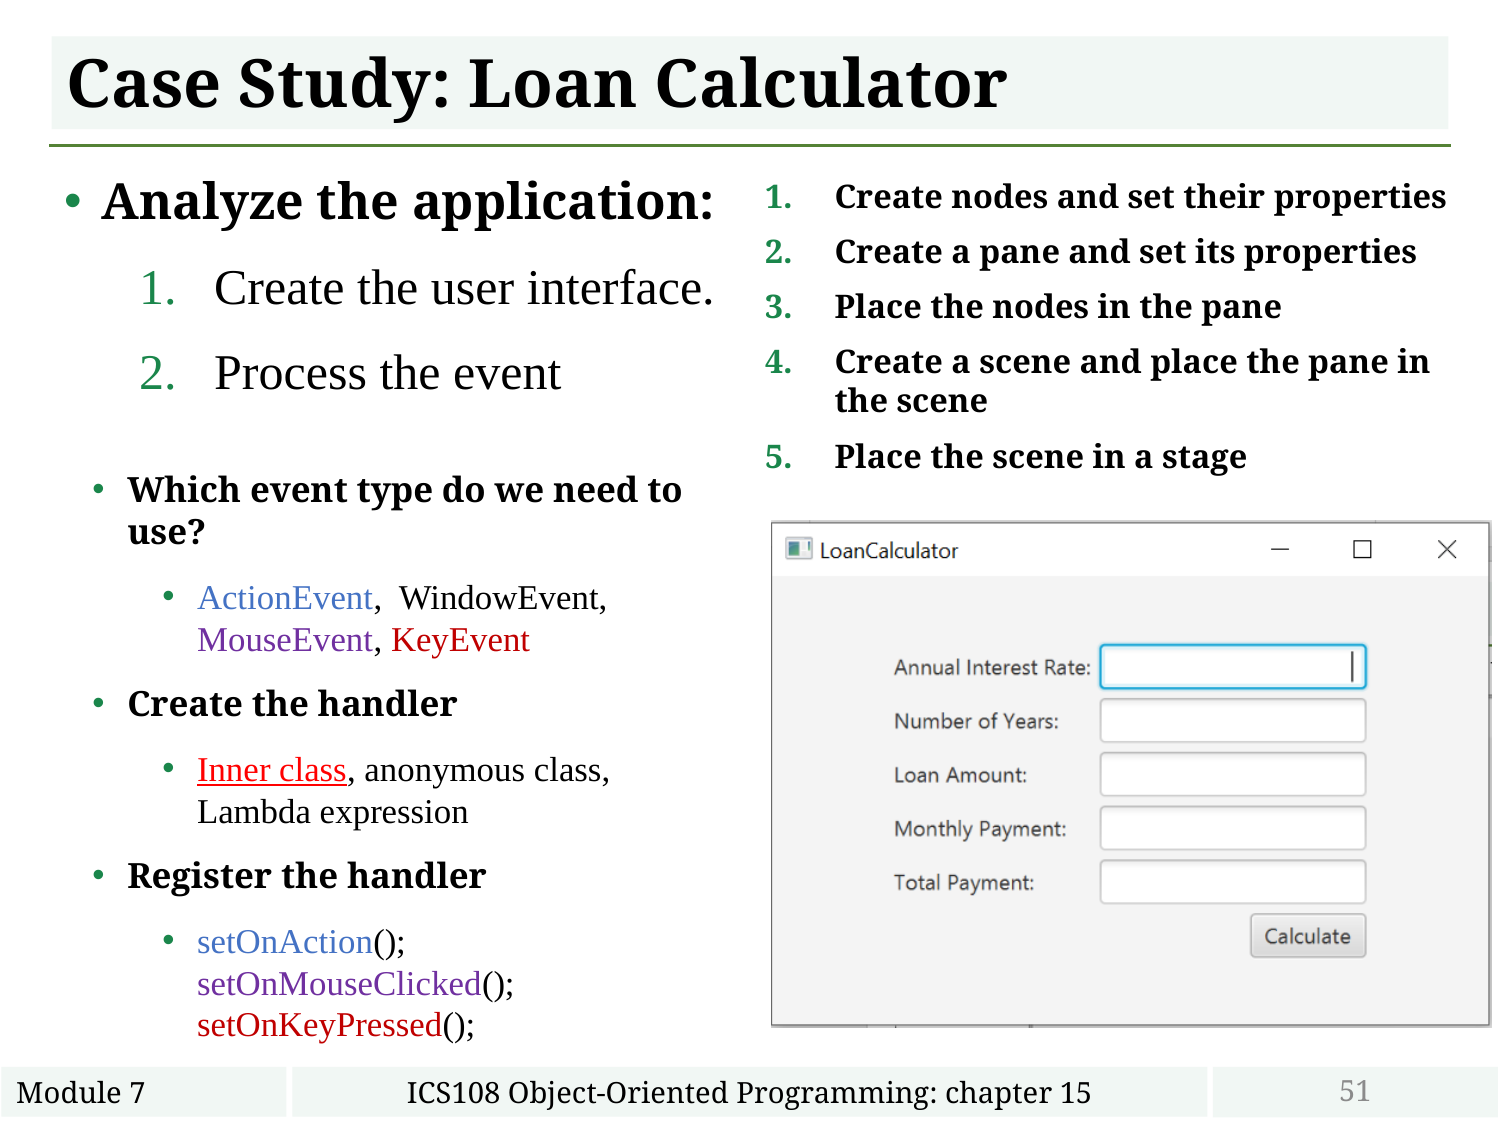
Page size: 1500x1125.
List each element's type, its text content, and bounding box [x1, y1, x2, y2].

slide_number 51 [1212, 1066, 1498, 1118]
list Analyze the application: Create the user interface. Process the event [49, 162, 1451, 1060]
text_box Create nodes and set their properties Create a pane and set its properties Place the nodes in the pane Create a scene and place the pane in the scene Place the scene in a stage [750, 168, 1466, 521]
text_box Which event type do we need to use? ActionEvent, WindowEvent, MouseEvent, KeyEvent Create the handler Inner class, anonymous class, Lambda expression Register the handler setOnAction(); setOnMouseClicked(); setOnKeyPressed(); [77, 460, 740, 1053]
picture [771, 520, 1492, 1028]
title Case Study: Loan Calculator [51, 36, 1449, 130]
